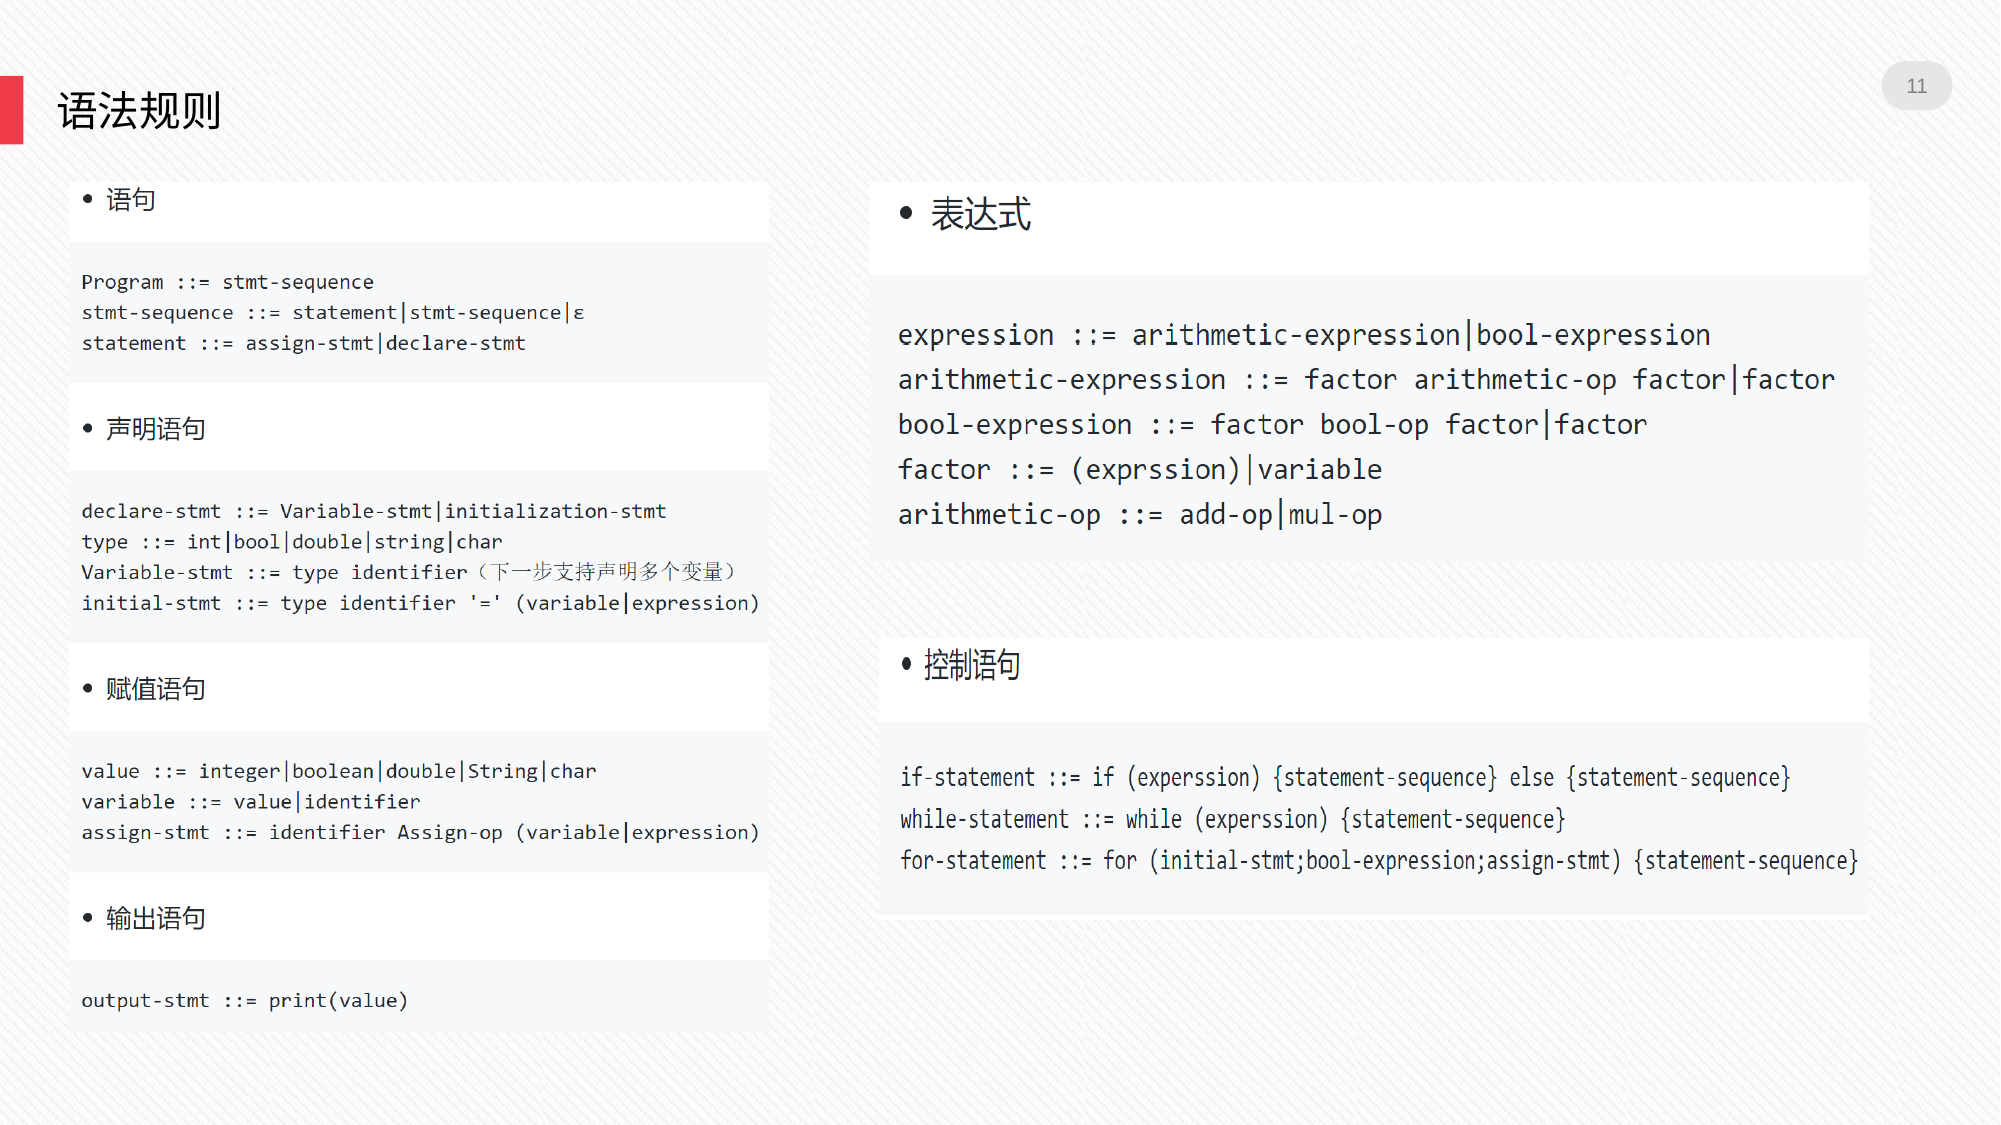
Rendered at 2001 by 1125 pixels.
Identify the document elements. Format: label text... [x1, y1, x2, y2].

picture [0, 0, 2001, 1125]
text_box 语法规则 [41, 82, 668, 152]
slide_number 11 [1881, 53, 1953, 118]
